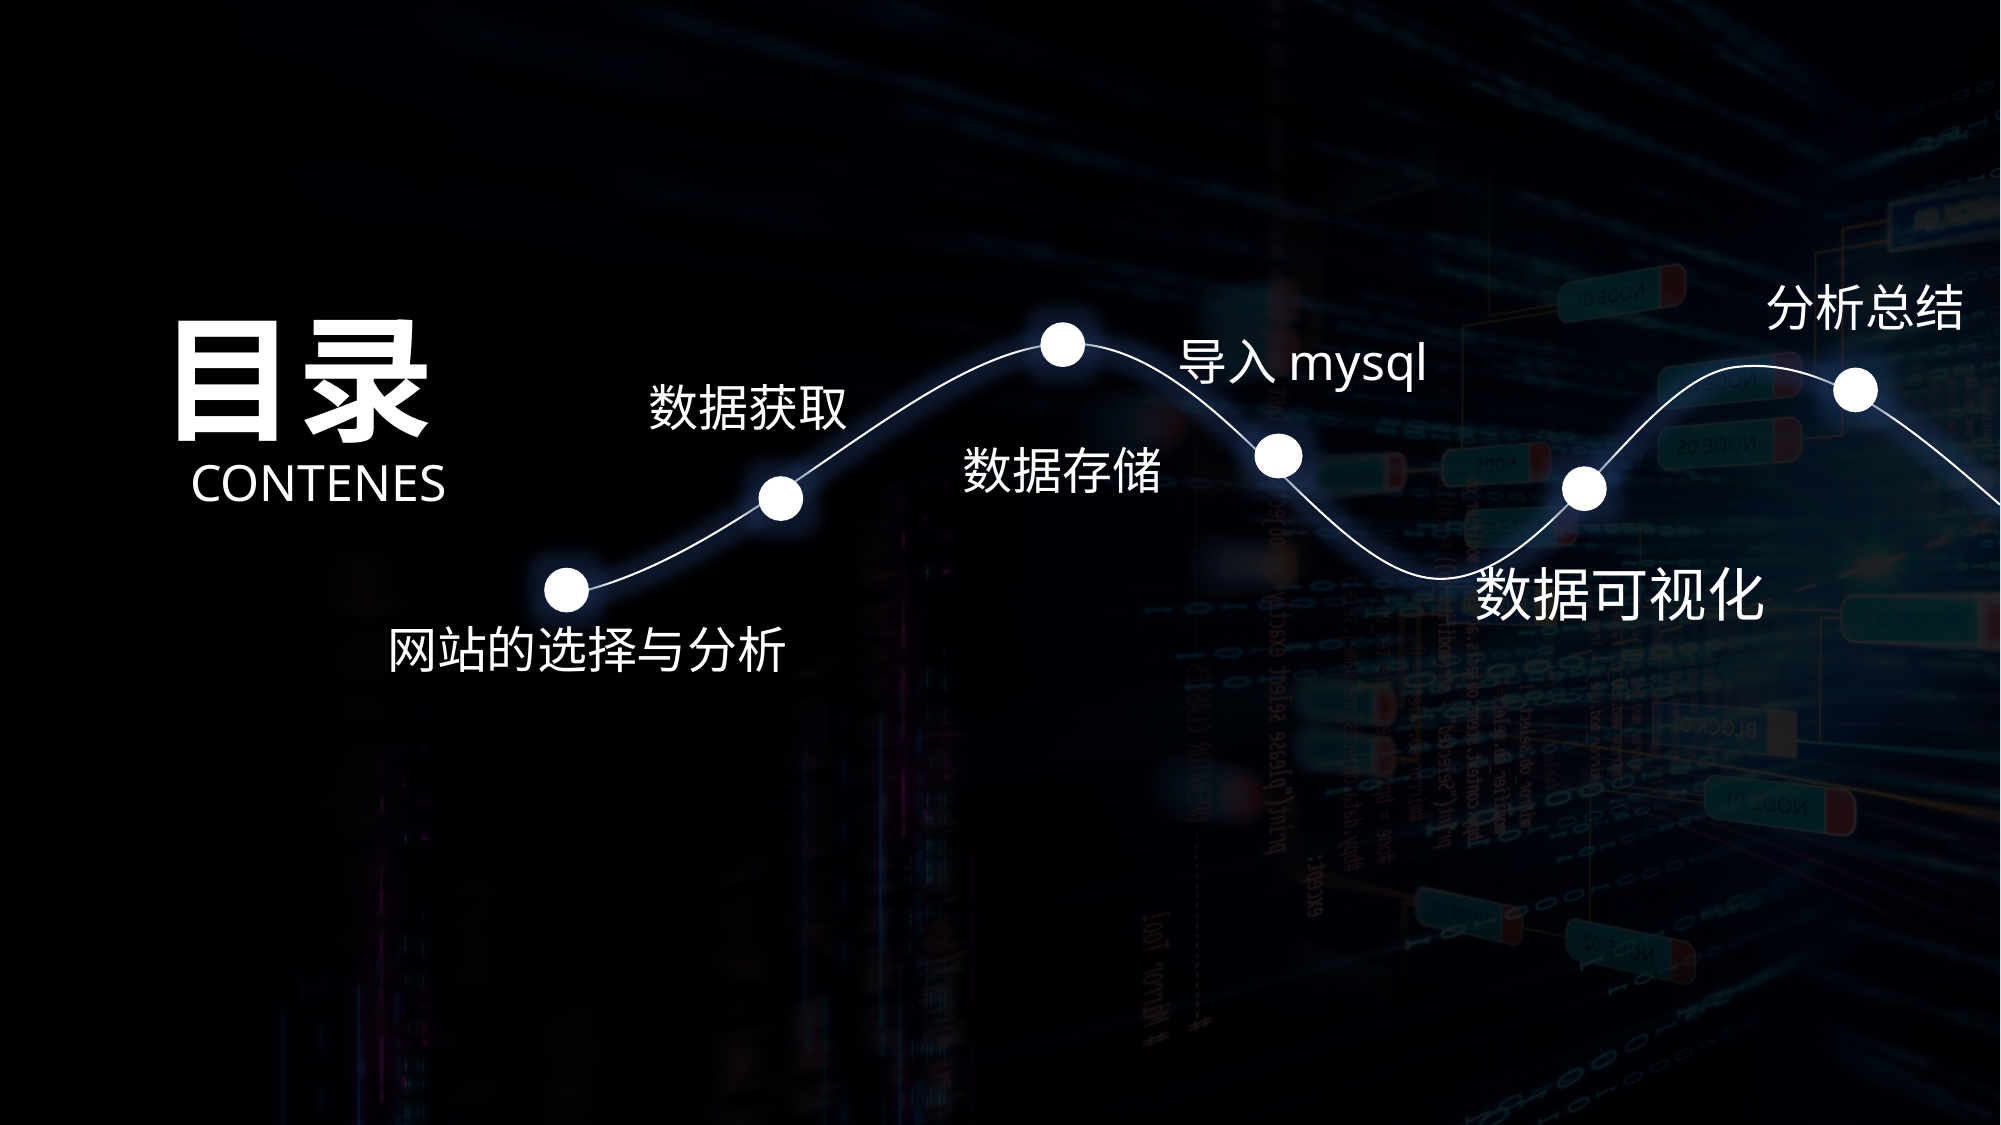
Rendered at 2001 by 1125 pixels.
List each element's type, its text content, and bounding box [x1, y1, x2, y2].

text_box [1562, 466, 1607, 512]
text_box [758, 476, 804, 521]
text_box [1833, 367, 1878, 413]
text_box 数据获取 [633, 368, 864, 444]
text_box [615, 348, 1556, 594]
text_box 分析总结 [1750, 269, 1981, 344]
text_box [1254, 433, 1303, 479]
text_box [544, 567, 589, 611]
text_box 目录 [145, 285, 450, 466]
picture [0, 0, 2001, 1125]
text_box CONTENES [175, 444, 462, 519]
text_box [1040, 322, 1086, 368]
text_box 数据存储 [947, 432, 1178, 507]
text_box 数据可视化 [1459, 551, 1781, 636]
text_box [1620, 364, 2000, 529]
text_box 导入mysql [1162, 323, 1444, 398]
text_box 网站的选择与分析 [372, 611, 802, 687]
